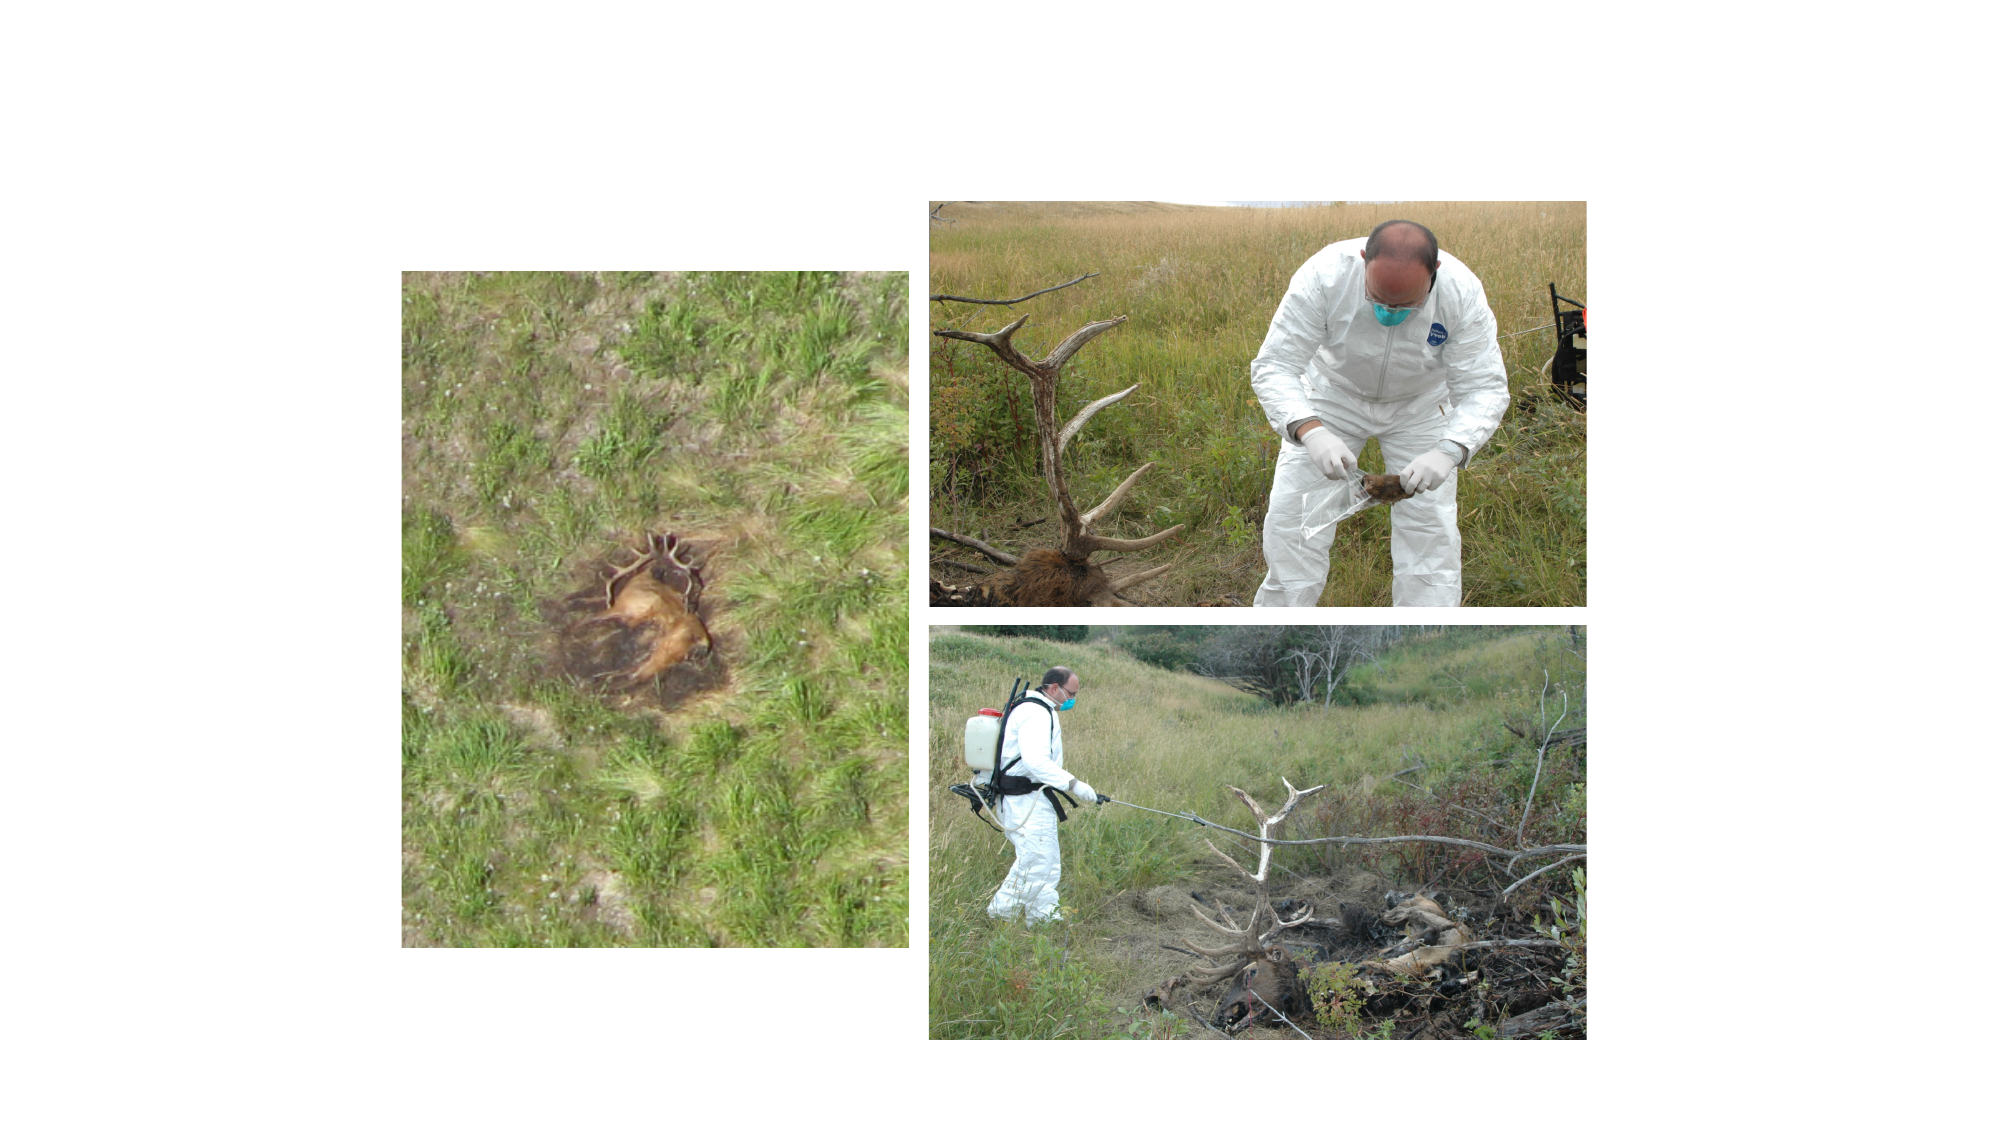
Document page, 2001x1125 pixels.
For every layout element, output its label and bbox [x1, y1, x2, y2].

text_box [401, 200, 1587, 1040]
